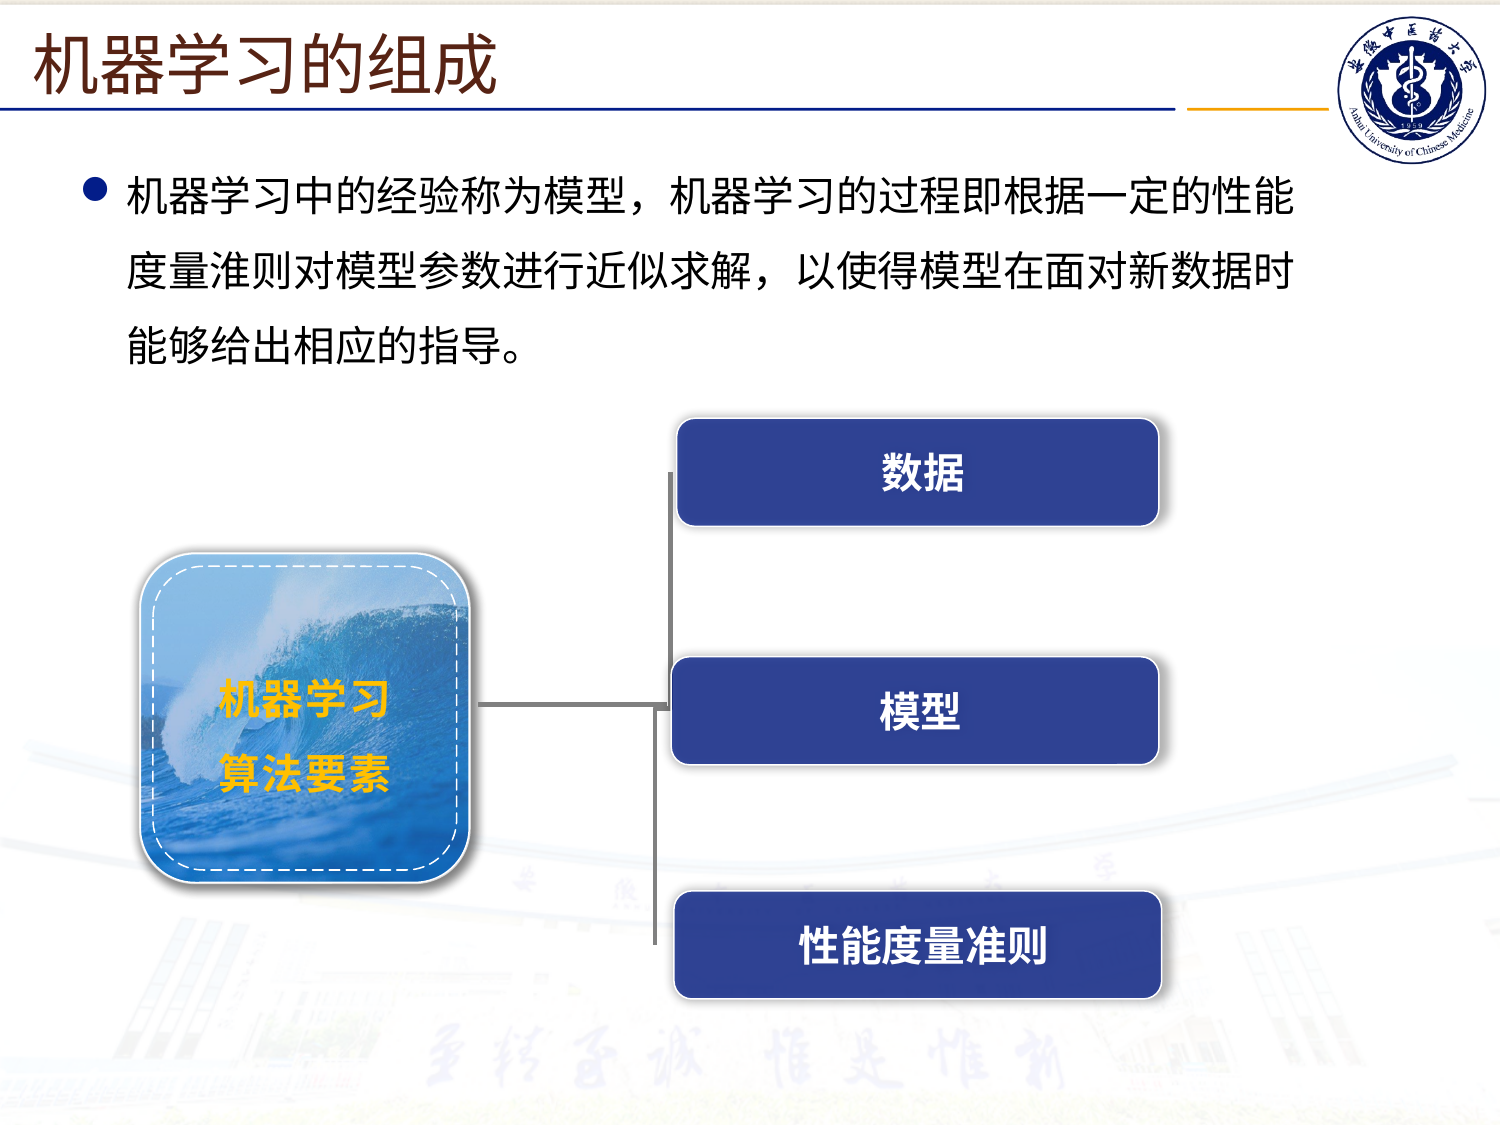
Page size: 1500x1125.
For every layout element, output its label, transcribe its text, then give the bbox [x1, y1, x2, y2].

text_box 数据 [676, 418, 1159, 527]
text_box 机器学习的组成 [17, 0, 1107, 142]
text_box 性能度量准则 [673, 890, 1162, 999]
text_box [139, 552, 471, 884]
text_box 机器学习中的经验称为模型，机器学习的过程即根据一定的性能度量淮则对模型参数进行近似求解，以使得模型在面对新数据时能够给出相应的指导。 [64, 137, 1337, 377]
text_box 模型 [678, 656, 1159, 765]
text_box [477, 471, 671, 946]
picture [1328, 7, 1495, 173]
